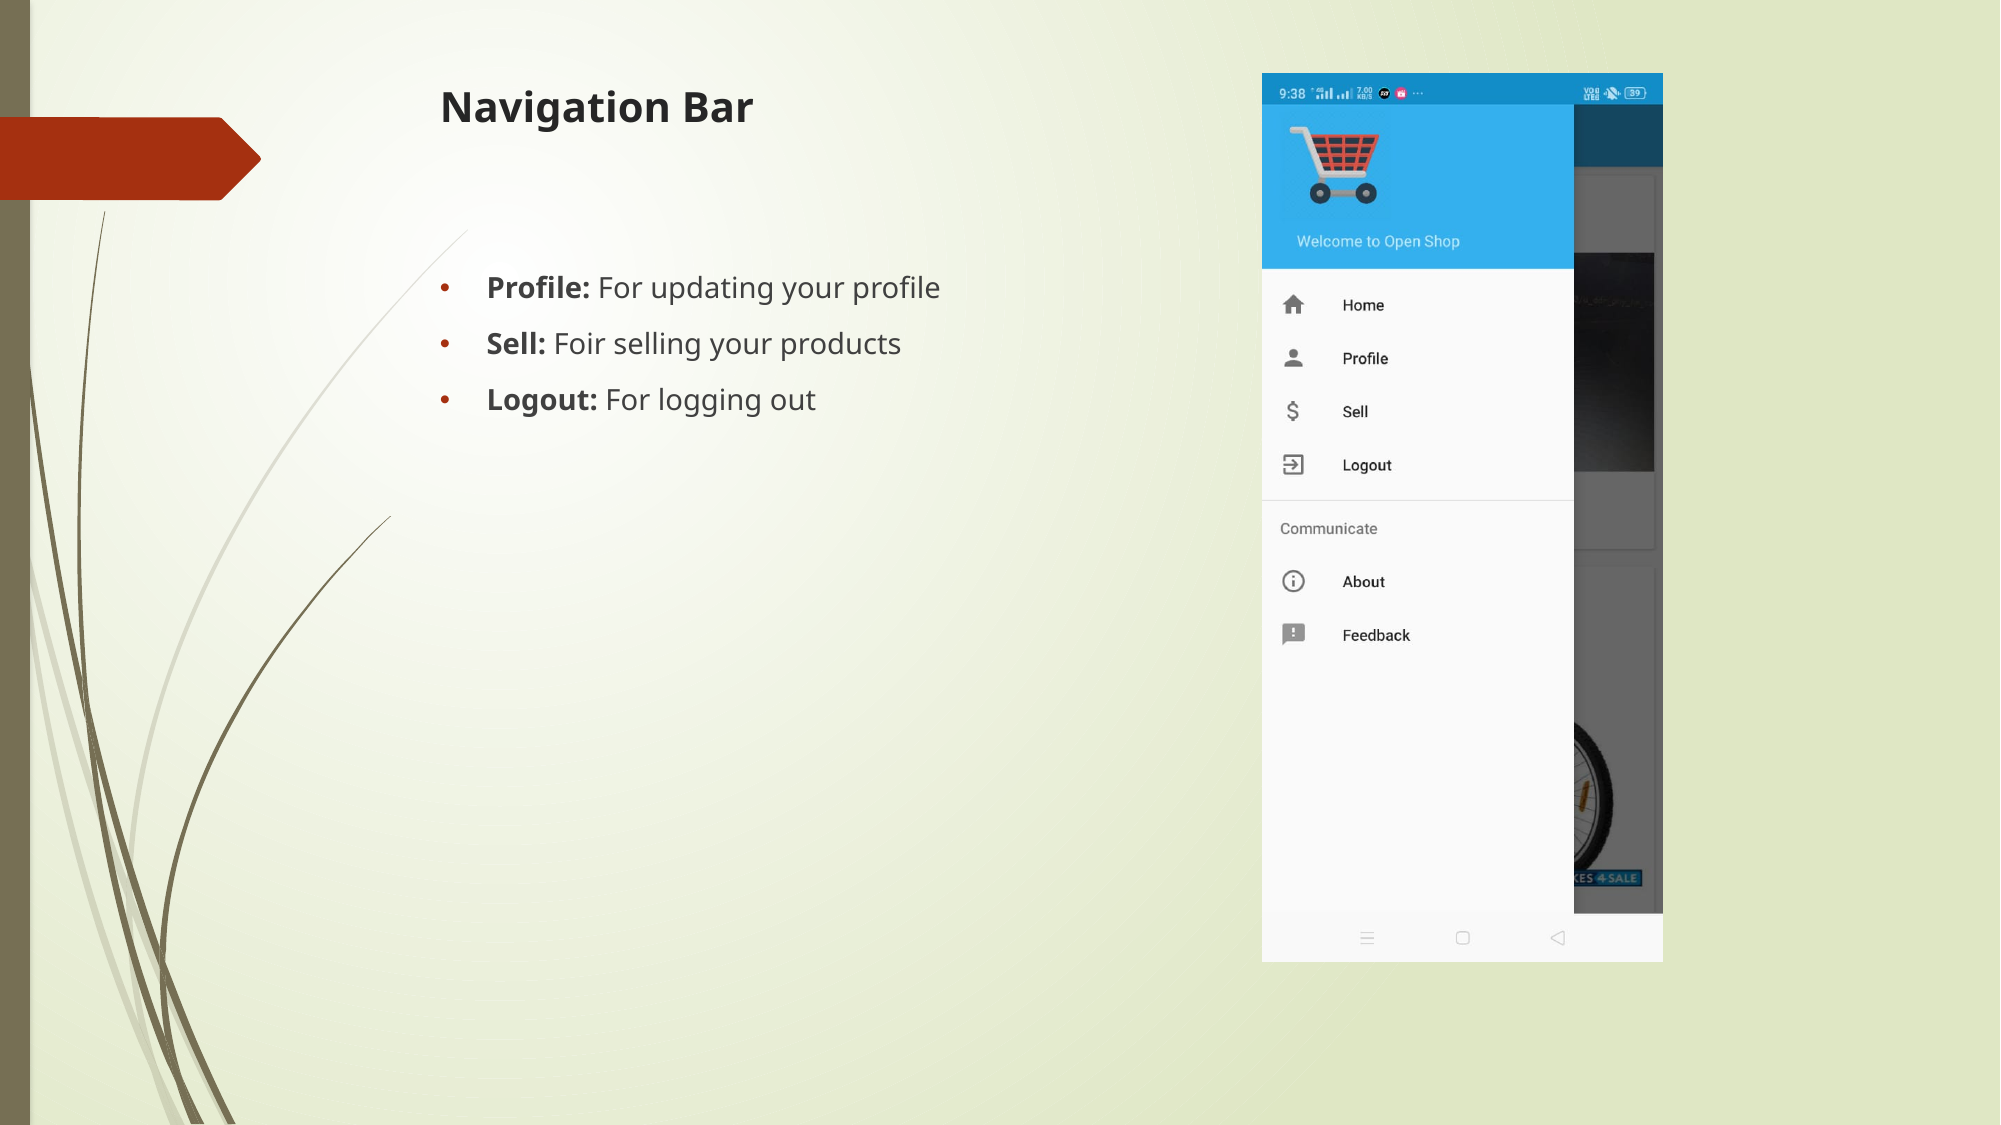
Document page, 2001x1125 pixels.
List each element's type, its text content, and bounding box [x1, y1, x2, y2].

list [1262, 72, 1663, 962]
list Profile: For updating your profile Sell: Foir selling your products Logout: For logging out [424, 262, 1000, 962]
title Navigation Bar [424, 73, 1000, 234]
